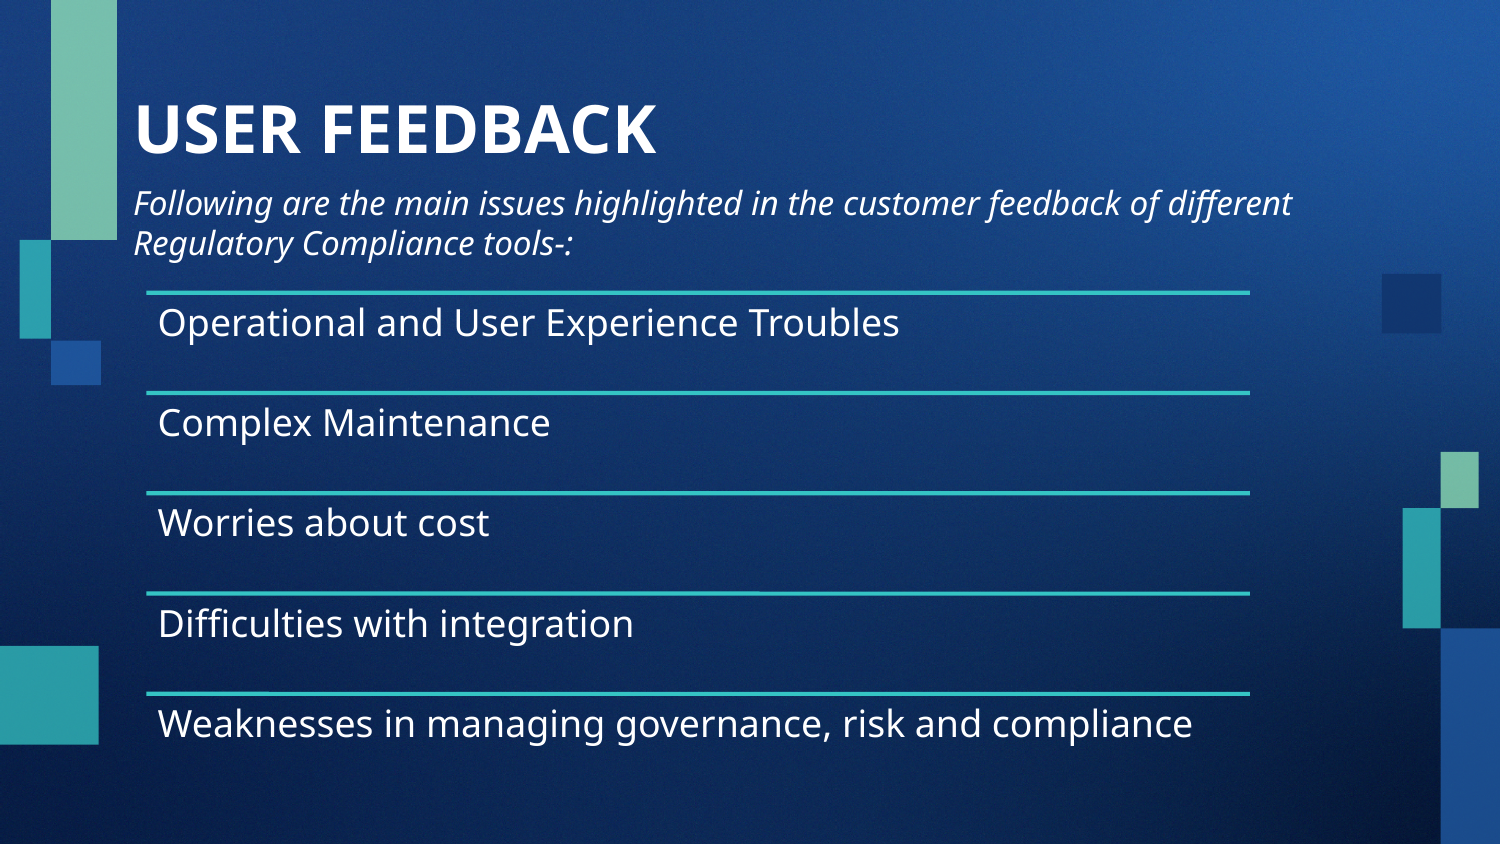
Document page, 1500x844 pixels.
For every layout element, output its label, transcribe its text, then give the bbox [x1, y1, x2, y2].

title USER FEEDBACK [118, 71, 1382, 166]
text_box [146, 292, 1251, 795]
text_box Following are the main issues highlighted in the customer feedback of different Regulatory Compliance tools-: [118, 166, 1382, 241]
picture [0, 0, 1500, 844]
